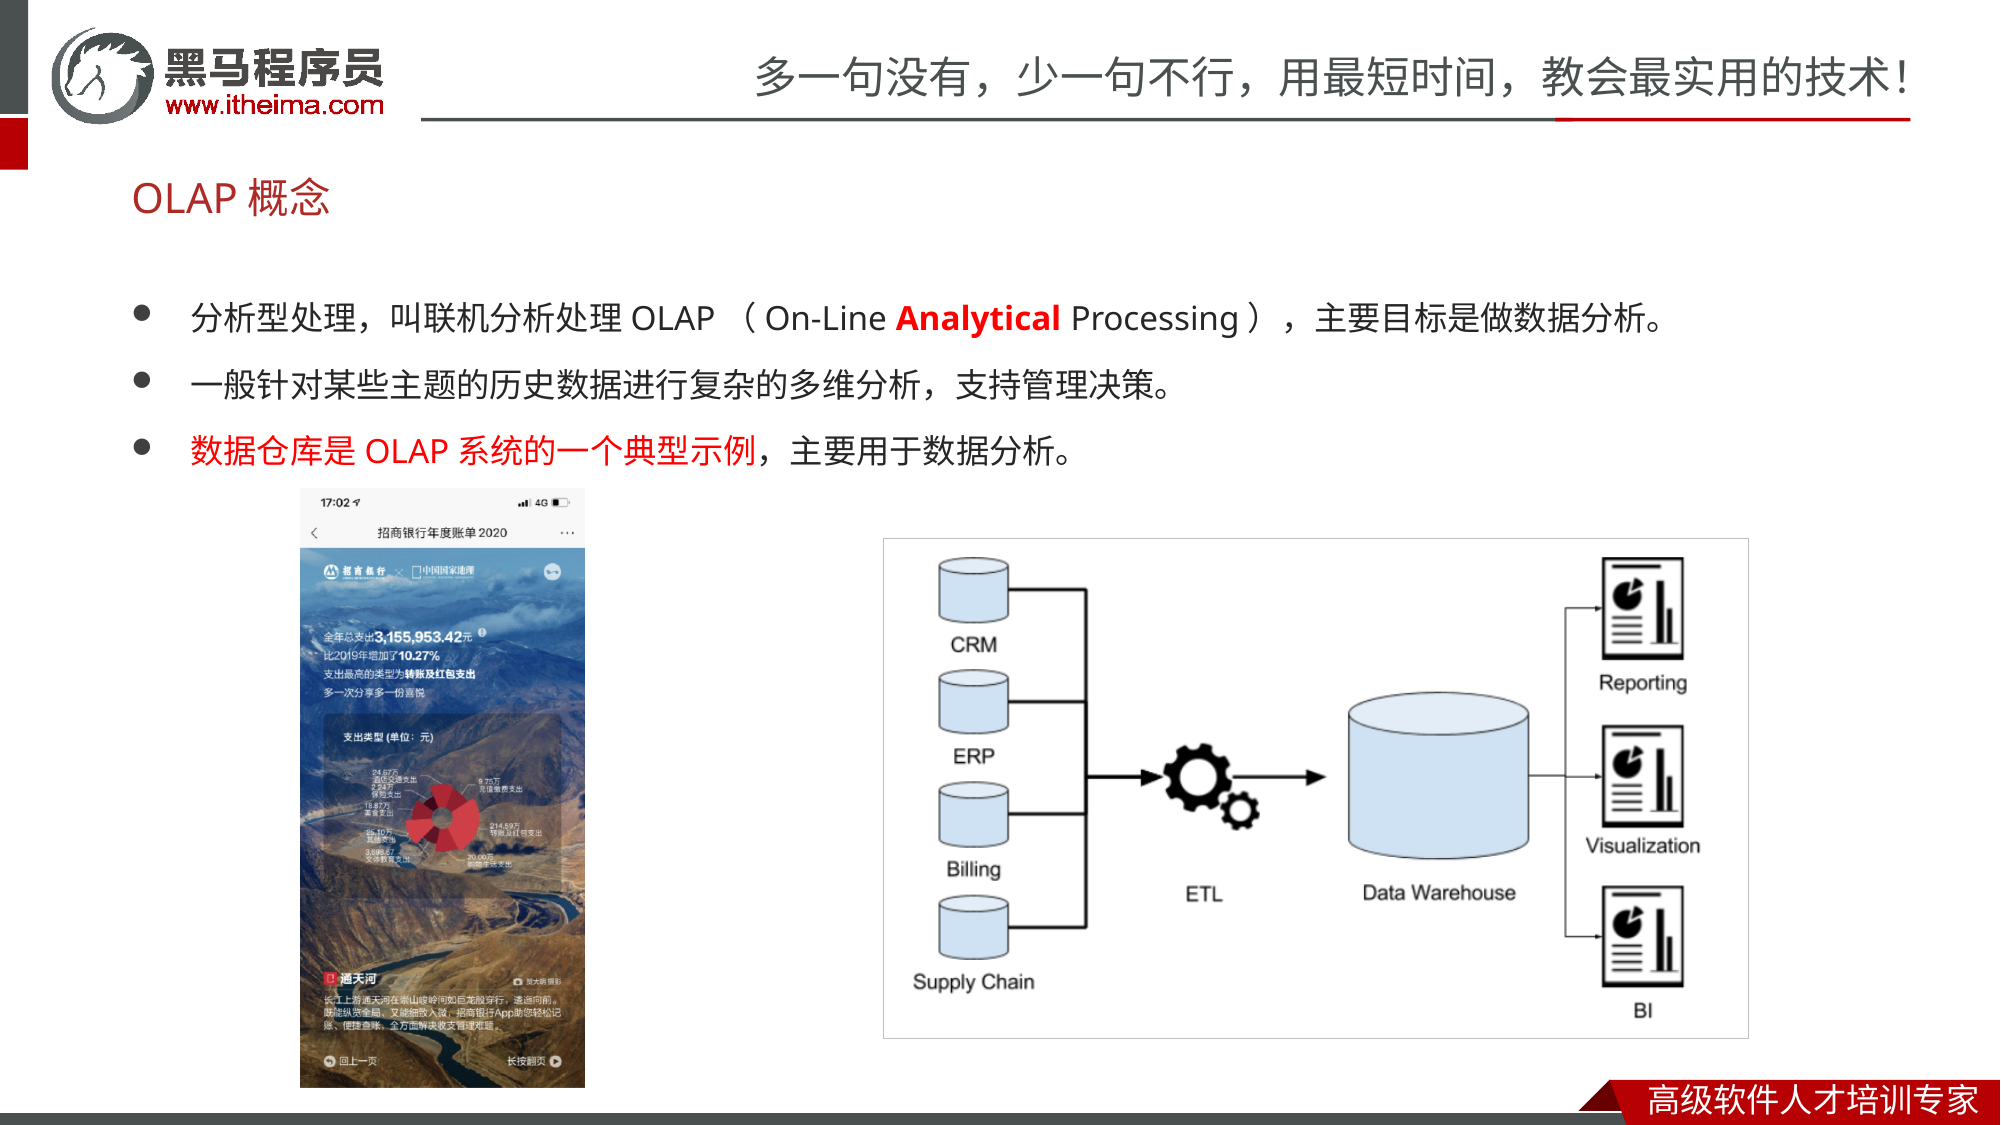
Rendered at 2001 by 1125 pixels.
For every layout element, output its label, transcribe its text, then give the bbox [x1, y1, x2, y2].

picture [299, 488, 585, 1088]
list 分析型处理，叫联机分析处理OLAP（On-Line Analytical Processing），主要目标是做数据分析。 一般针对某些主题的历史数据进行复杂的多维分析，支持管理决策。 数据仓库是OLAP系统的一个典型示例，主要用于数据分析。 [116, 270, 1880, 963]
list OLAP概念 [116, 154, 1880, 239]
picture [883, 537, 1749, 1039]
picture [50, 26, 384, 125]
